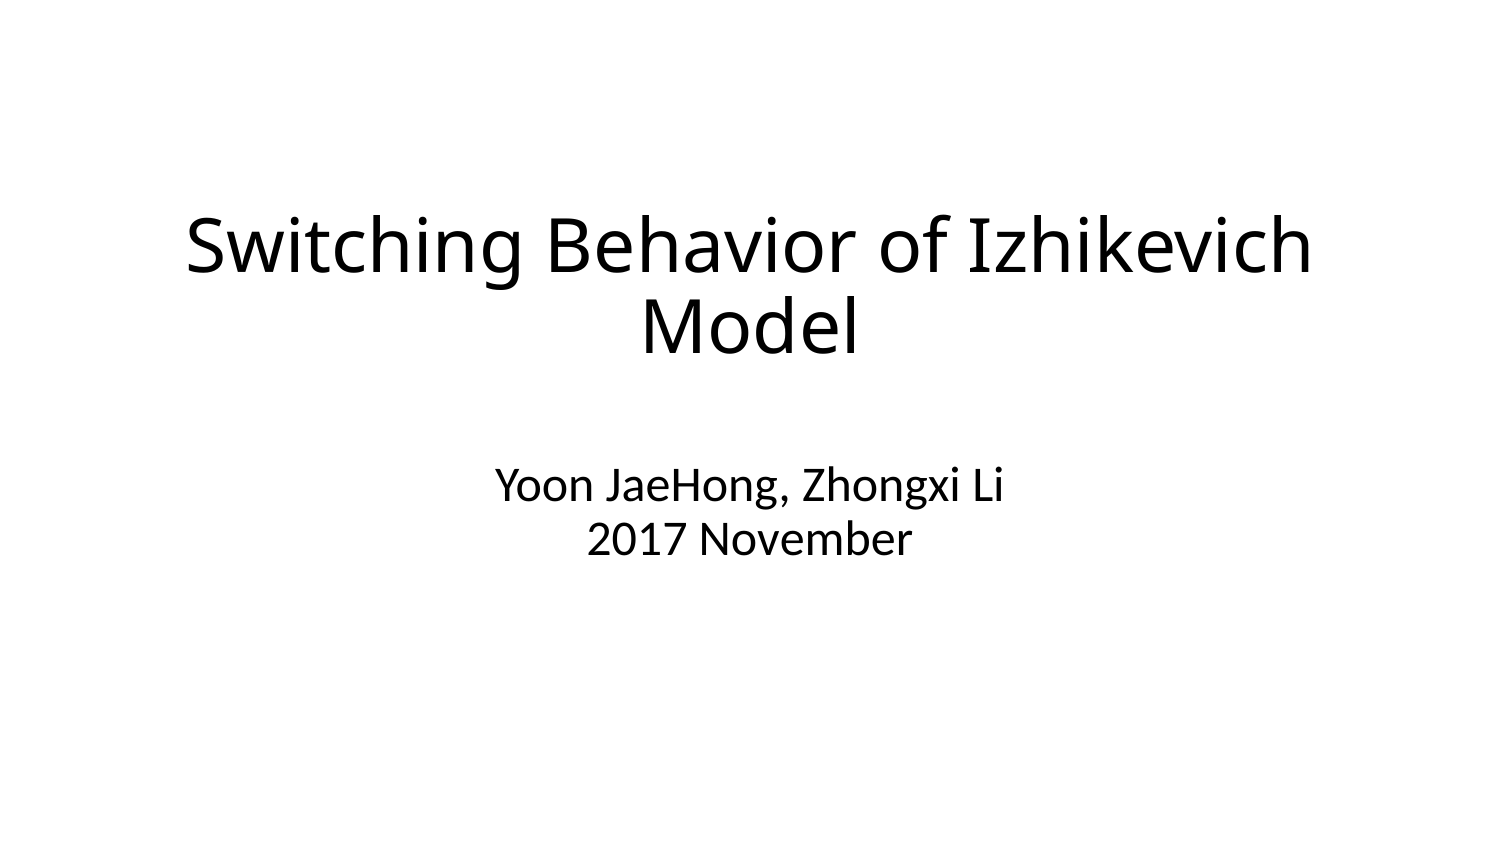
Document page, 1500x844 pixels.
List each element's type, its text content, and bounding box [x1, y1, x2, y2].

subtitle Yoon JaeHong, Zhongxi Li 2017 November [187, 443, 1313, 647]
title Switching Behavior of Izhikevich Model [110, 162, 1390, 386]
